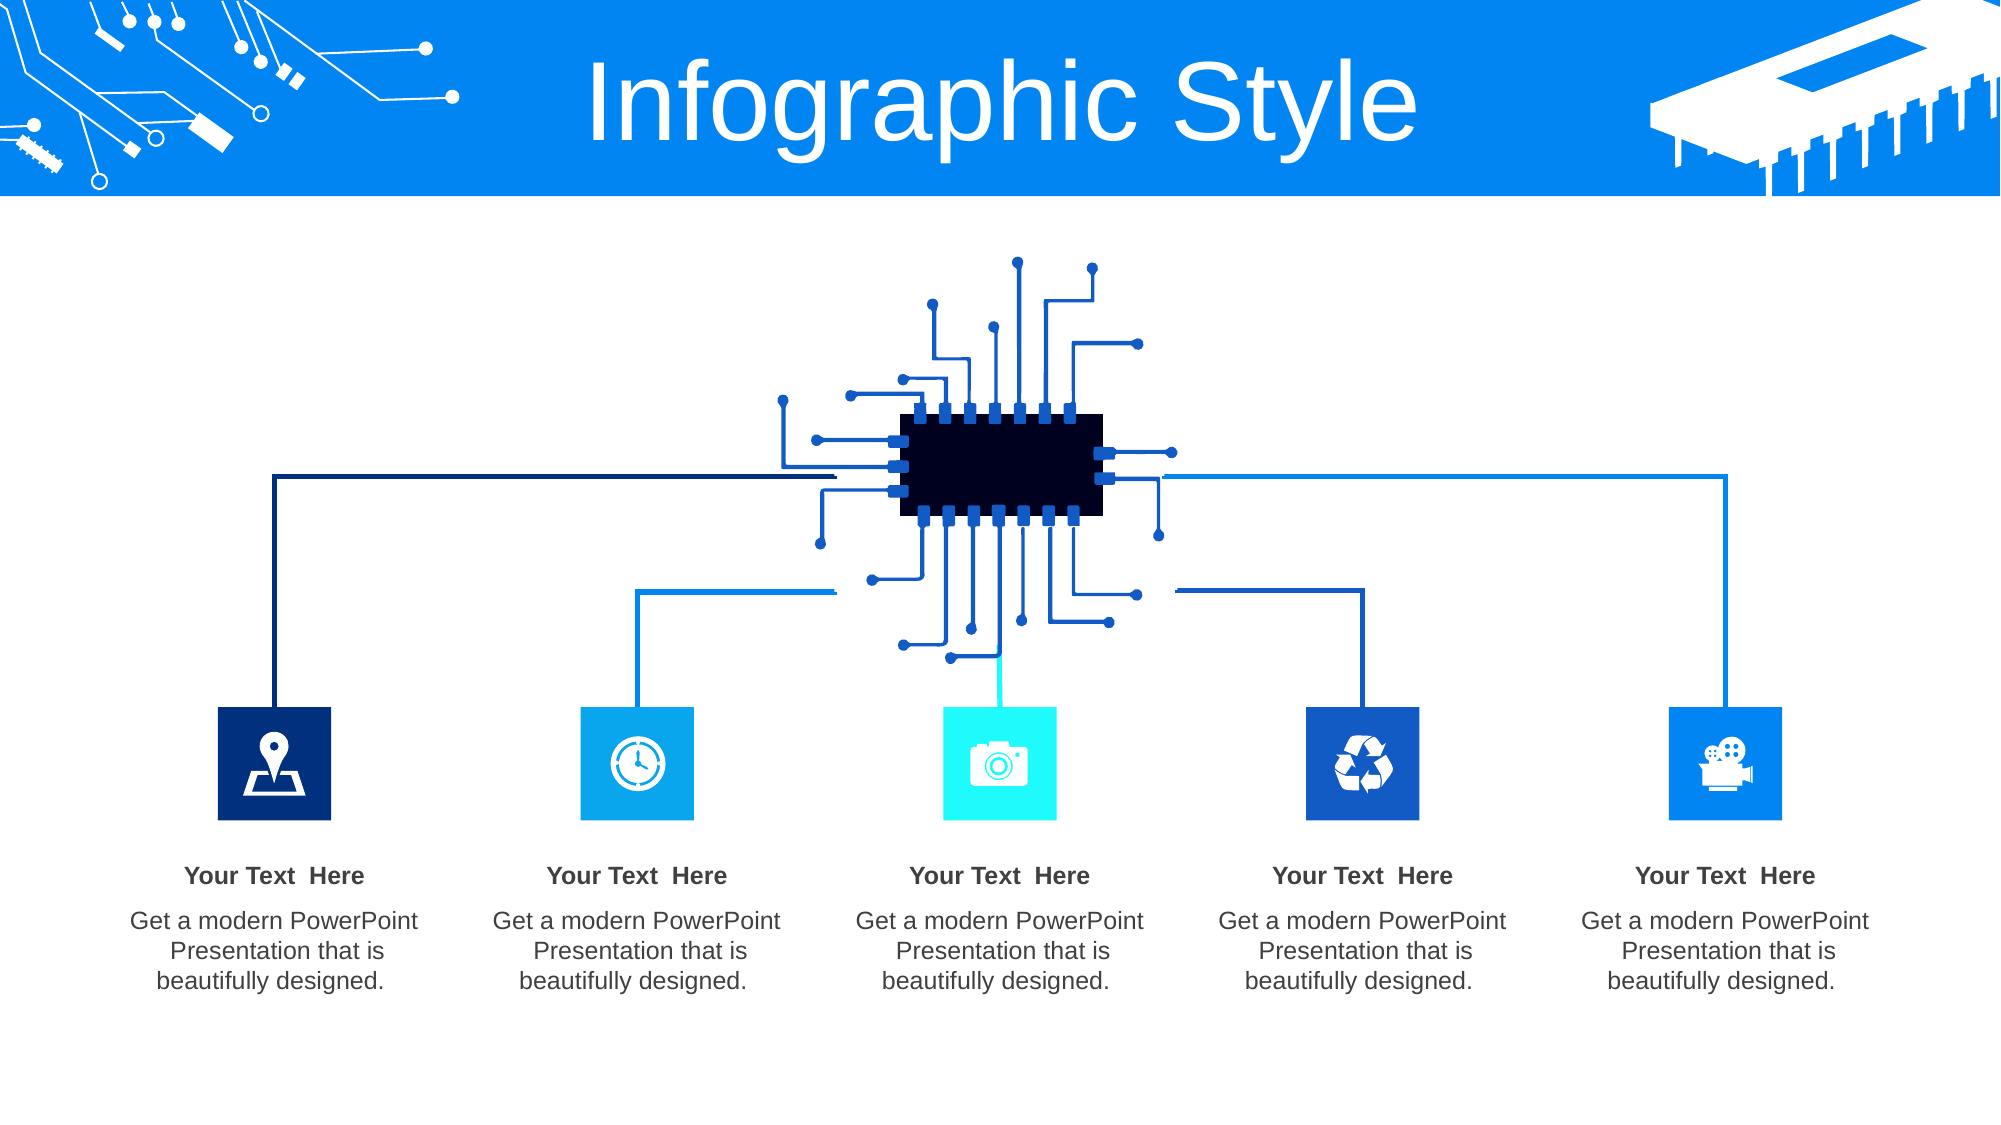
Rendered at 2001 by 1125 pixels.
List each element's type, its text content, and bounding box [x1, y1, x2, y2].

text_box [839, 851, 1161, 1004]
text_box [241, 730, 308, 797]
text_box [1564, 851, 1886, 1004]
text_box [217, 706, 332, 821]
text_box [969, 740, 1029, 787]
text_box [476, 851, 798, 1004]
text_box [1202, 851, 1524, 1004]
text_box [1696, 735, 1754, 792]
text_box [942, 706, 1058, 821]
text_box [438, 311, 671, 872]
text_box [1305, 742, 1329, 821]
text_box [1329, 311, 1561, 873]
text_box [671, 706, 695, 821]
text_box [777, 256, 1178, 664]
list Infographic Style [53, 44, 1952, 164]
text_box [678, 550, 794, 749]
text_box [113, 851, 435, 1004]
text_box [1211, 555, 1329, 742]
text_box [1668, 706, 1783, 821]
